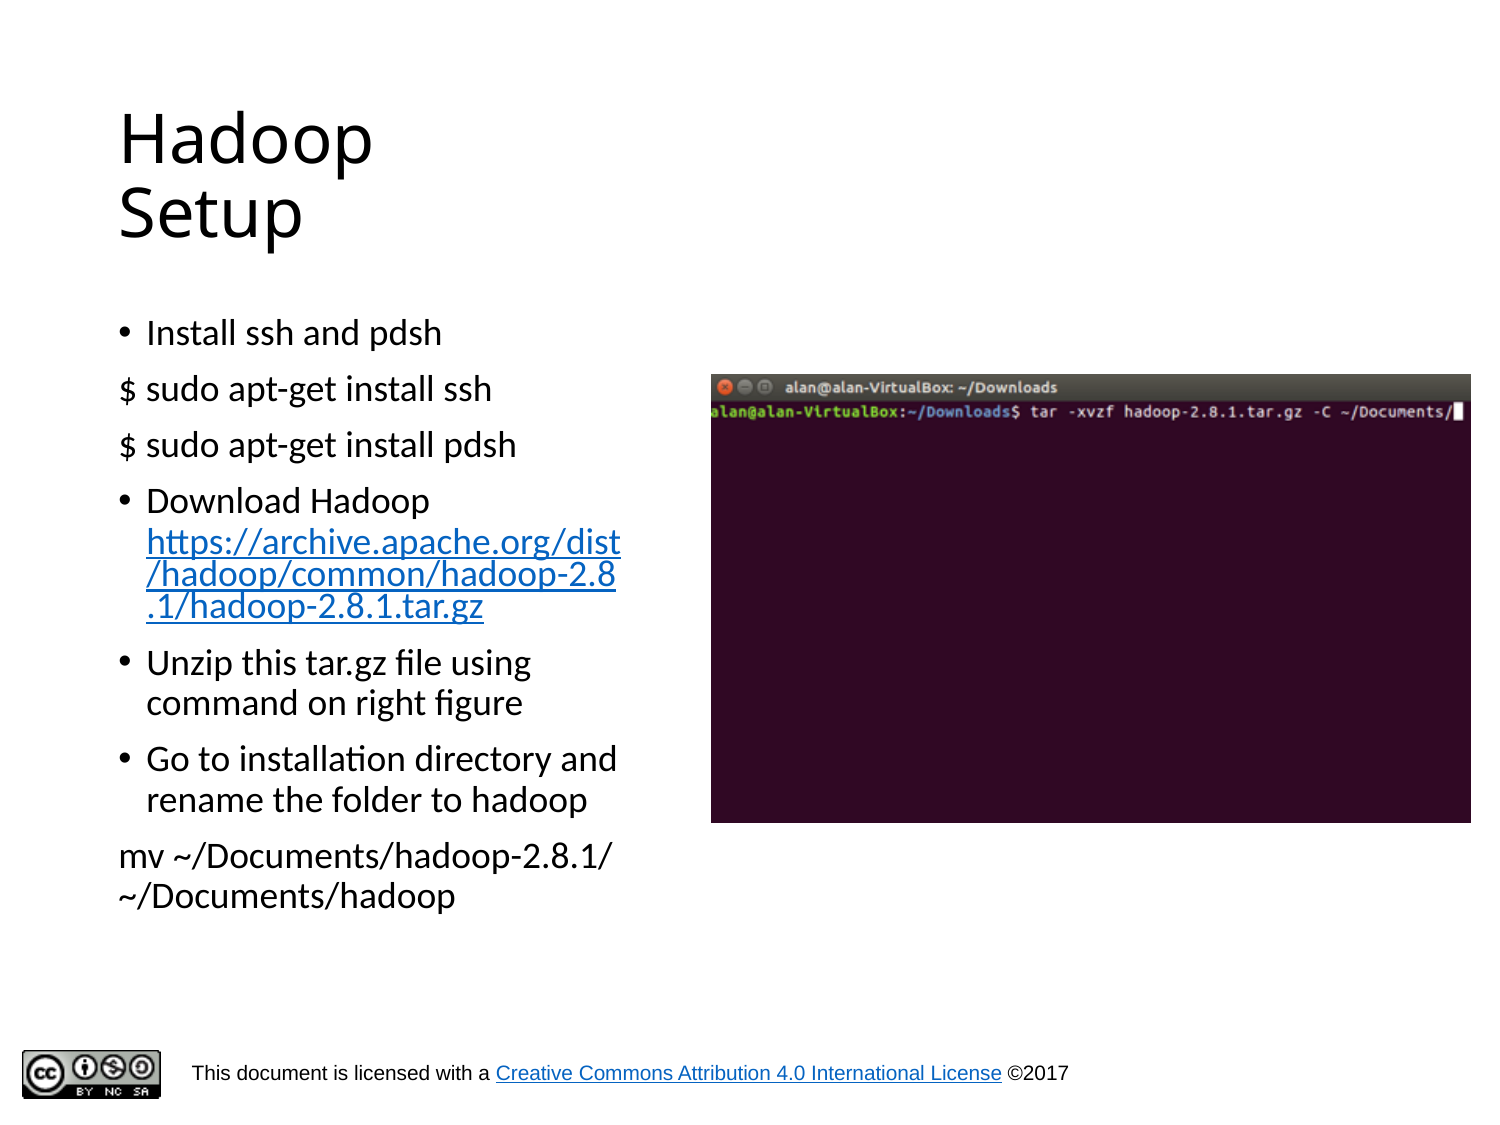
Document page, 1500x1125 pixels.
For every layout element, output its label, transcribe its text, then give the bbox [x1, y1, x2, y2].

list Install ssh and pdsh $ sudo apt-get install ssh $ sudo apt-get install pdsh Download Hadoop https://archive.apache.org/dist/hadoop/common/hadoop-2.8.1/hadoop-2.8.1.tar.gz Unzip this tar.gz file using command on right figure Go to installation directory and rename the folder to hadoop mv ~/Documents/hadoop-2.8.1/ ~/Documents/hadoop [103, 305, 640, 963]
picture [22, 1050, 161, 1099]
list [711, 374, 1471, 823]
title Hadoop Setup [103, 74, 588, 261]
